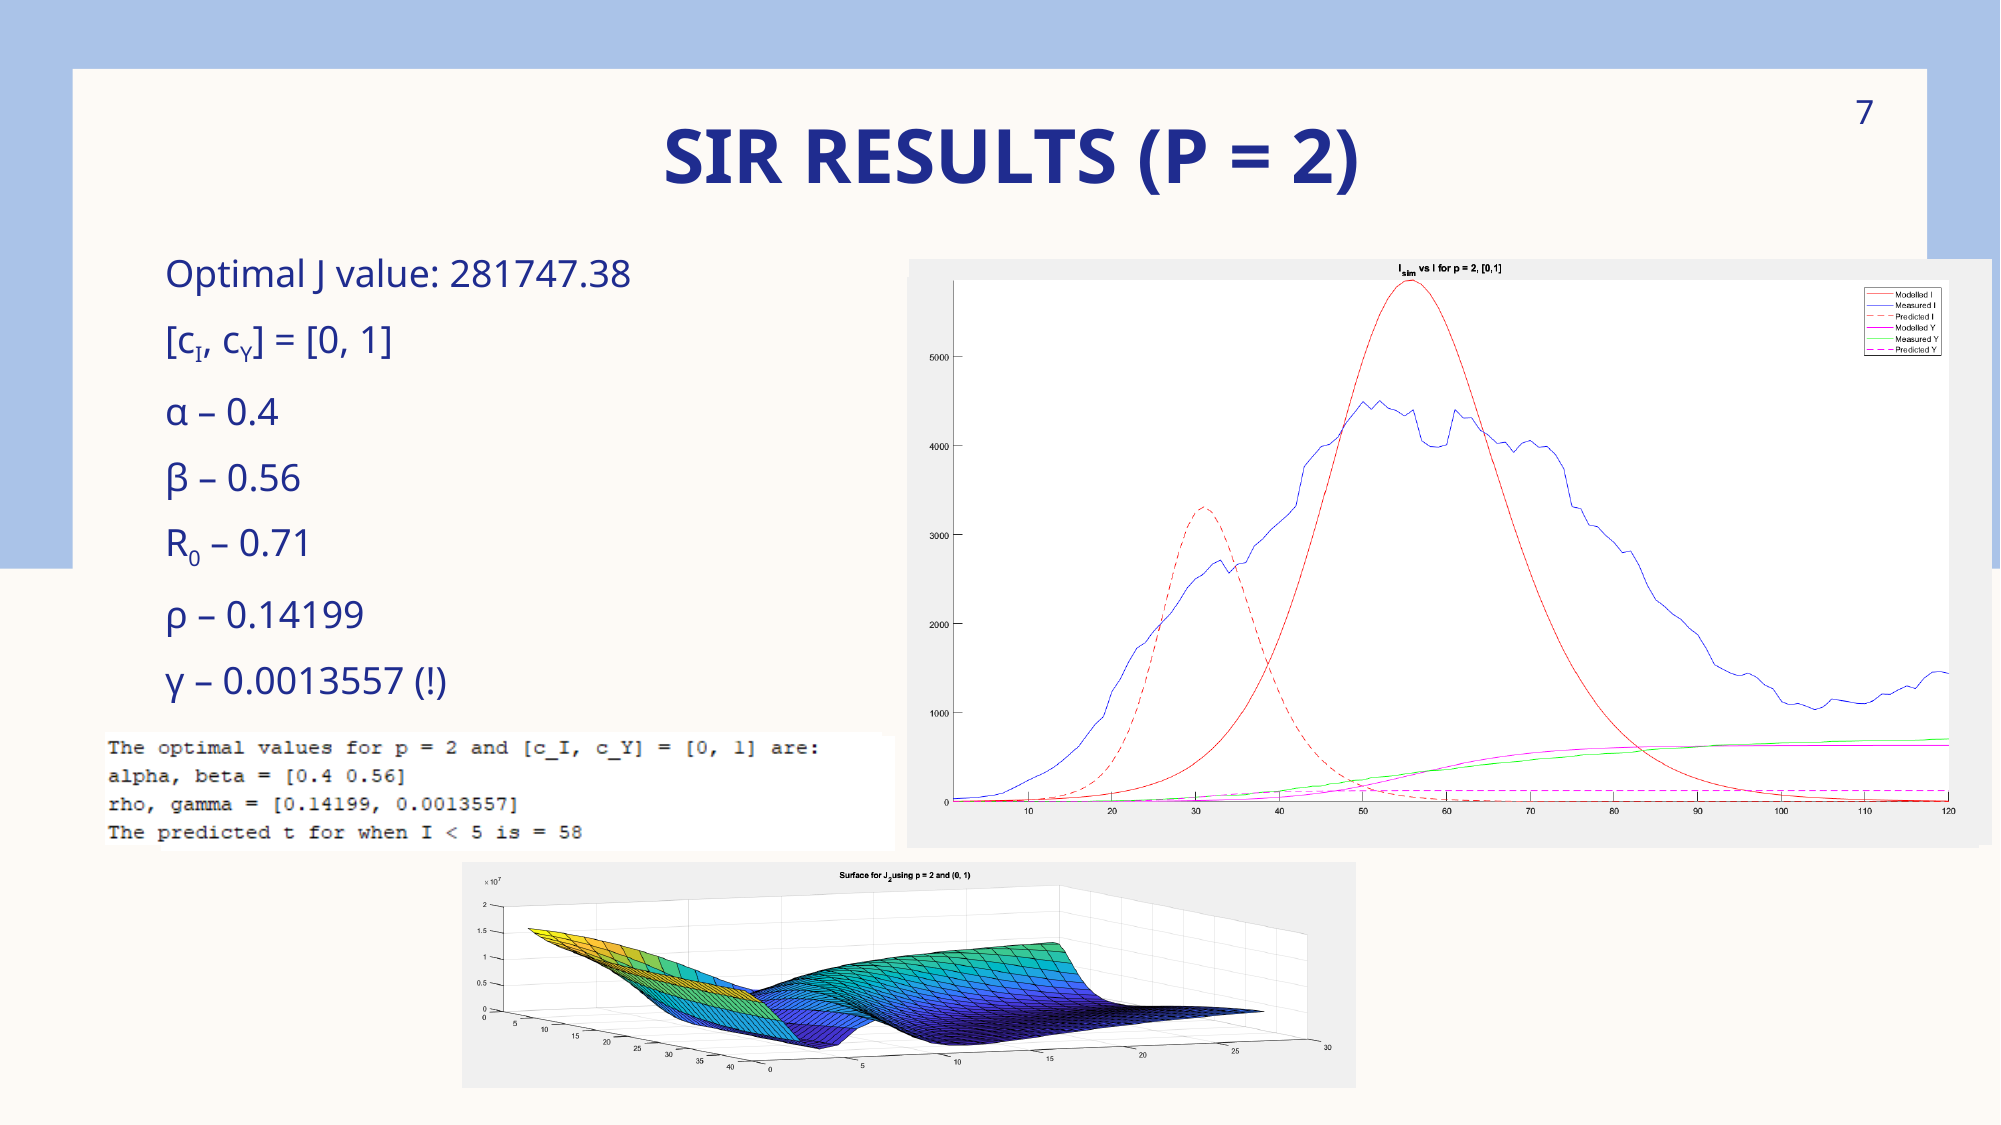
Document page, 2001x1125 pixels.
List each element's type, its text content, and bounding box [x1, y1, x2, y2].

list Optimal J value: 281747.38 [cI, cY] = [0, 1] α – 0.4 β – 0.56 R0 – 0.71 ρ – 0.14199 γ – 0.0013557 (!) [150, 234, 1875, 1028]
slide_number 7 [1699, 75, 1875, 153]
title SIR Results (p = 2) [150, 173, 1875, 199]
picture [105, 732, 895, 851]
picture [907, 259, 1992, 848]
picture [462, 862, 1356, 1088]
